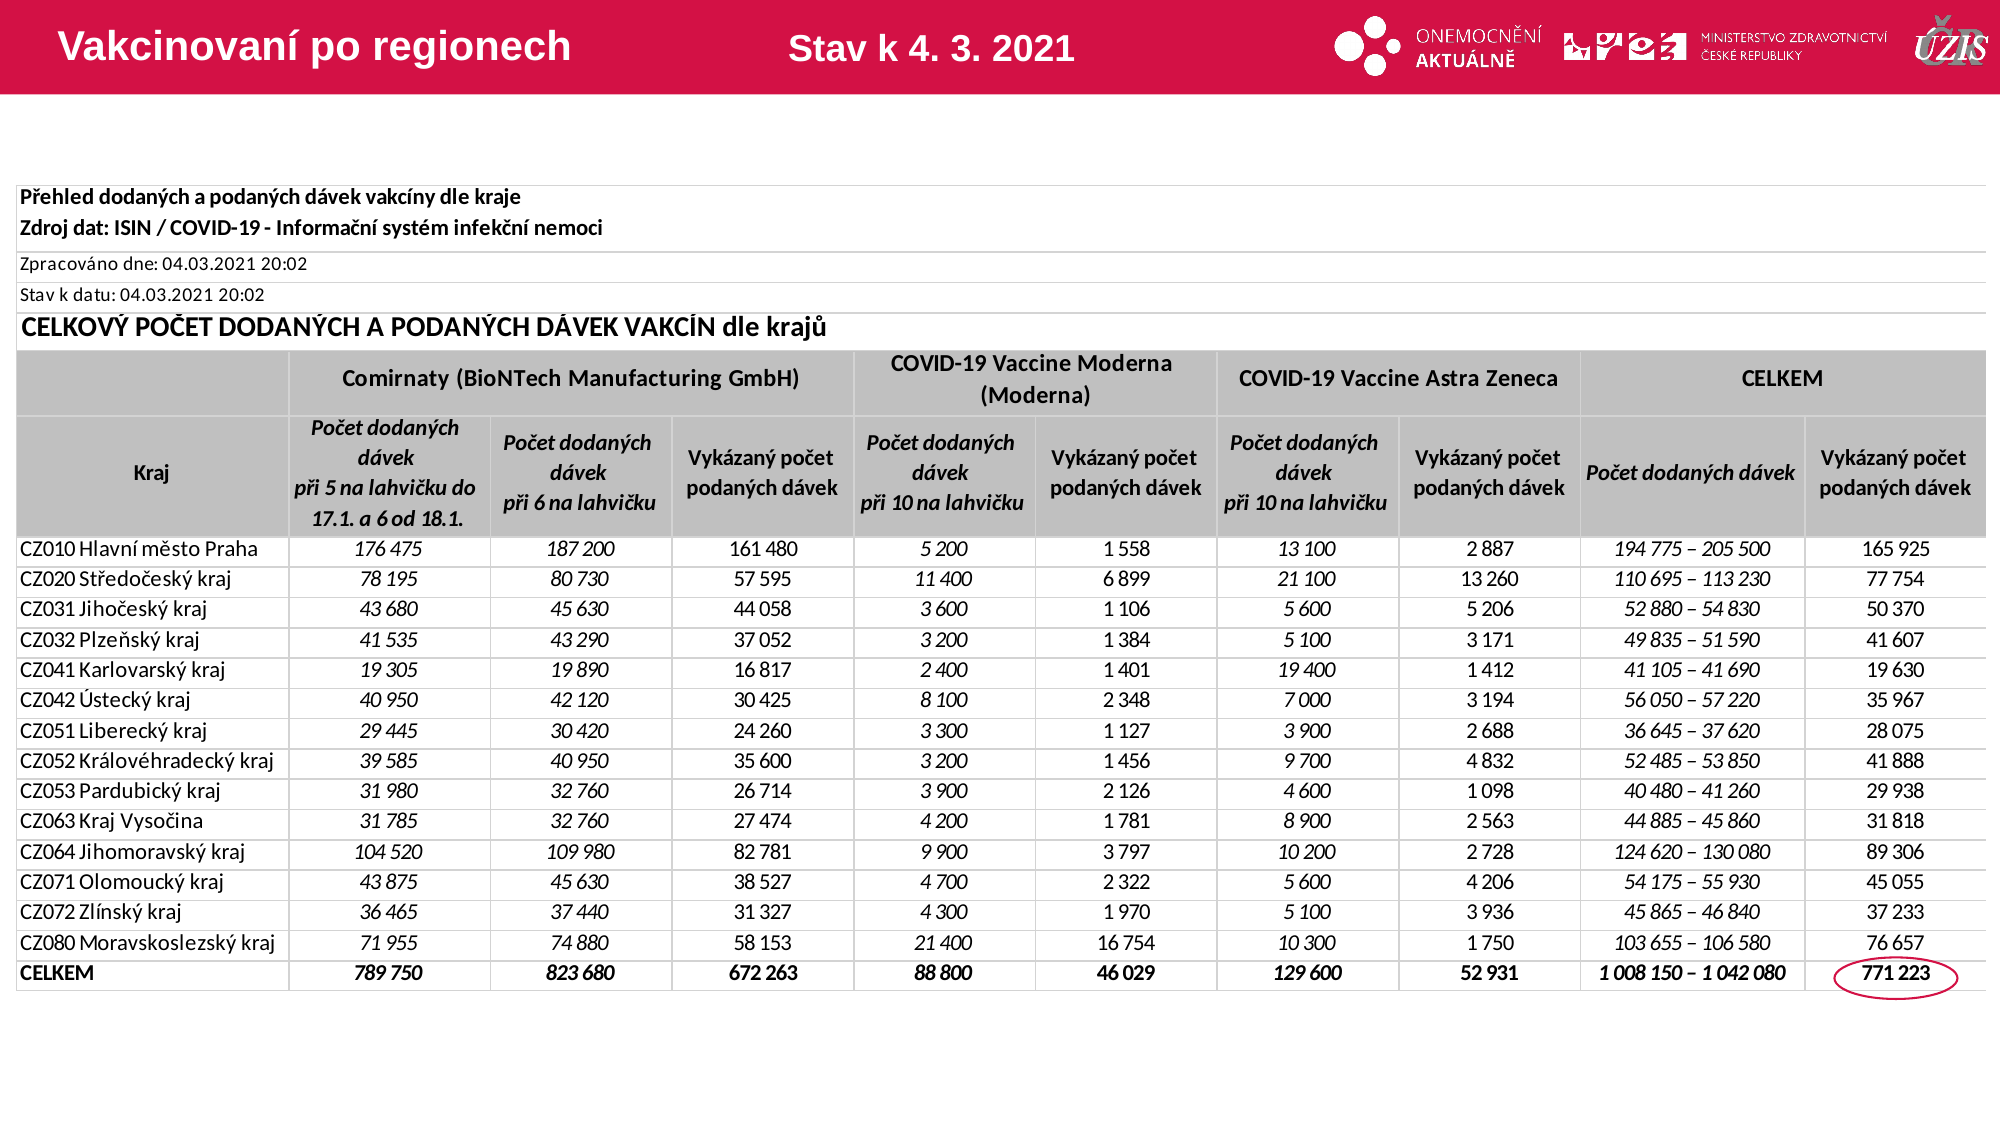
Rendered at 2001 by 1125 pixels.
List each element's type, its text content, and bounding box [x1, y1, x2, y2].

picture [1334, 16, 1542, 76]
title Vakcinovaní po regionech [42, 0, 1262, 95]
text_box Stav k 4. 3. 2021 [773, 16, 1218, 77]
picture [1563, 31, 1888, 60]
picture [1915, 15, 1989, 66]
picture [15, 184, 1988, 993]
text_box [1849, 993, 1943, 1001]
